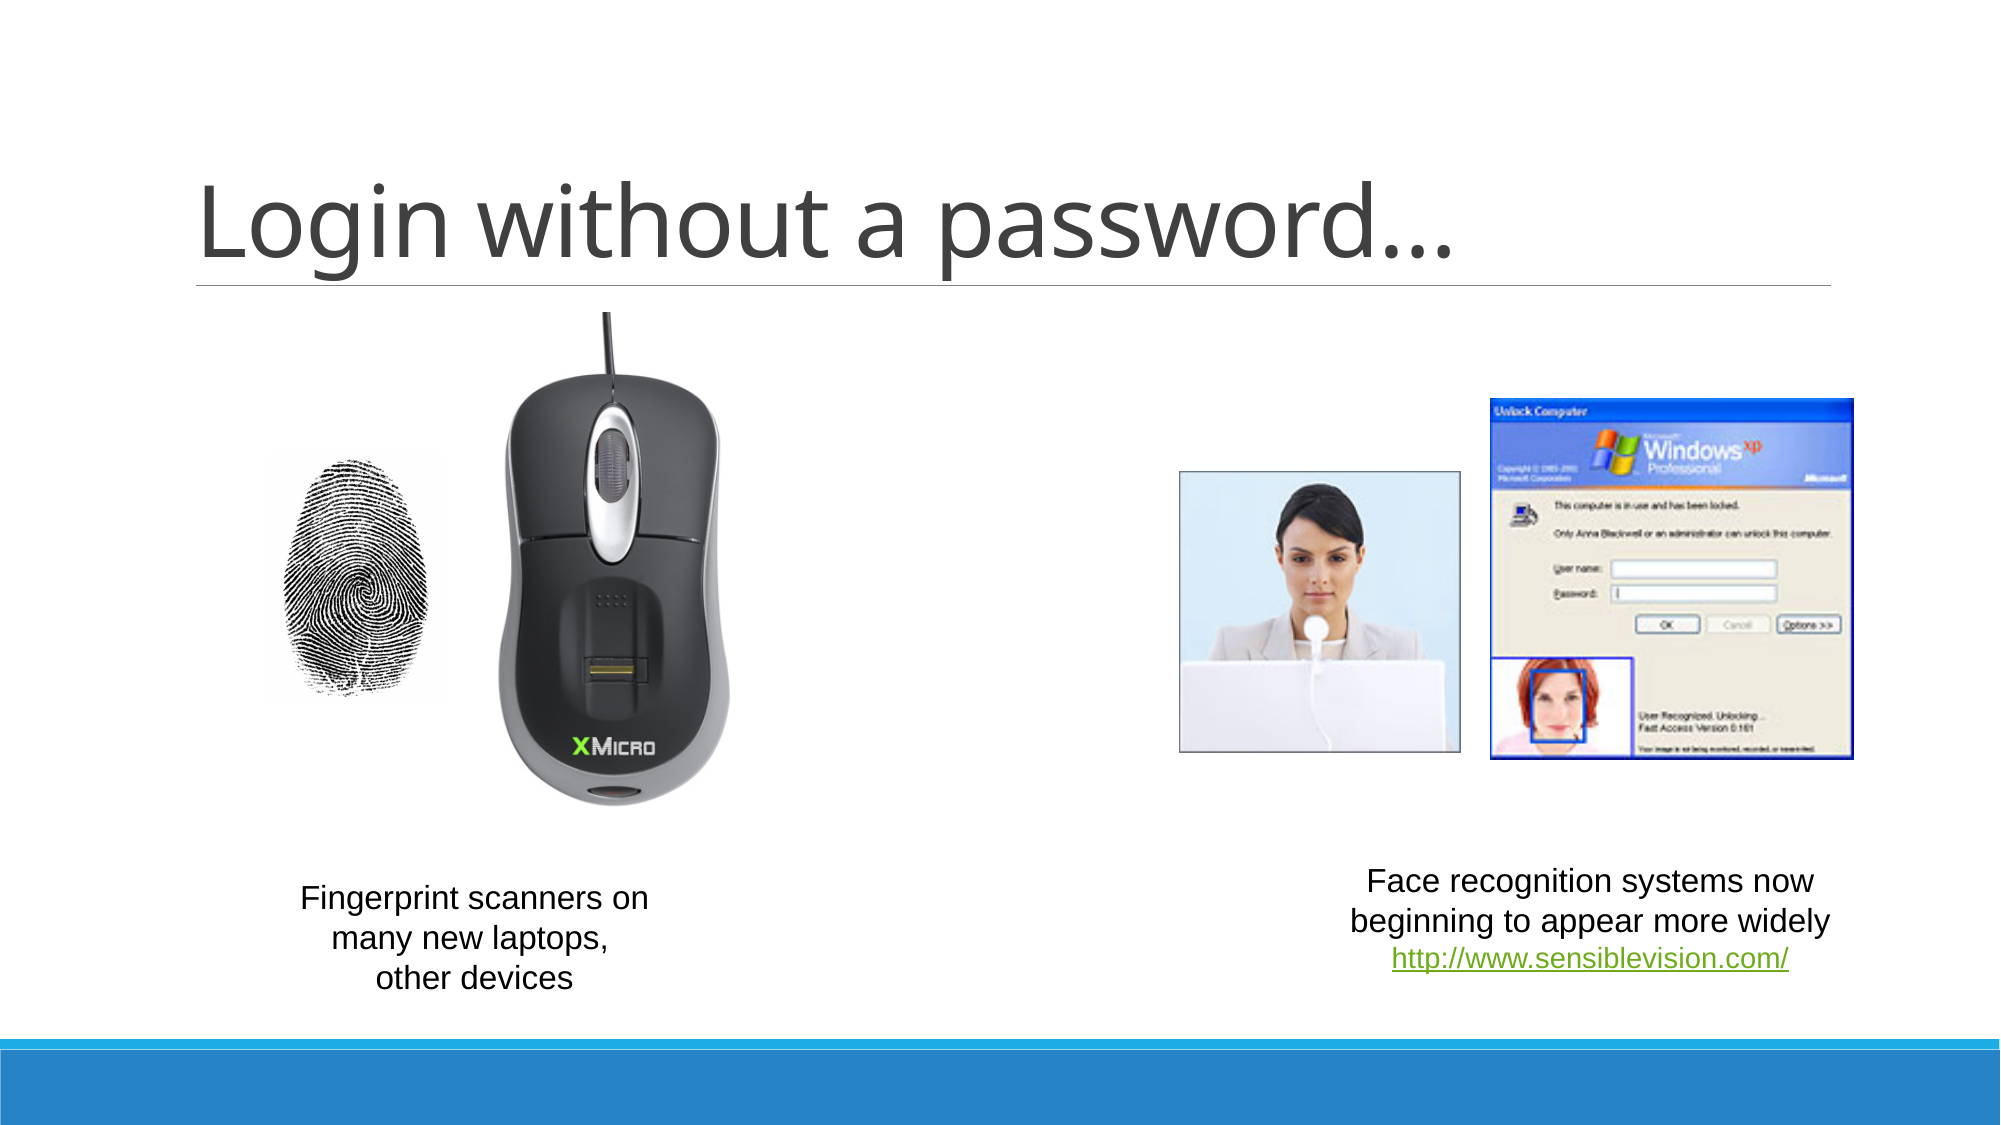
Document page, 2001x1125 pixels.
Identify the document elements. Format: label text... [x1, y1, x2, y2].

text_box Fingerprint scanners on many new laptops, other devices [268, 868, 682, 1004]
picture [1179, 470, 1462, 753]
title Login without a password… [180, 47, 1830, 285]
text_box Face recognition systems now beginning to appear more widely http://www.sensiblevision.com/ [1296, 852, 1885, 1017]
picture [478, 312, 746, 813]
picture [1490, 398, 1854, 760]
picture [268, 453, 443, 705]
text_box [349, 121, 1625, 984]
